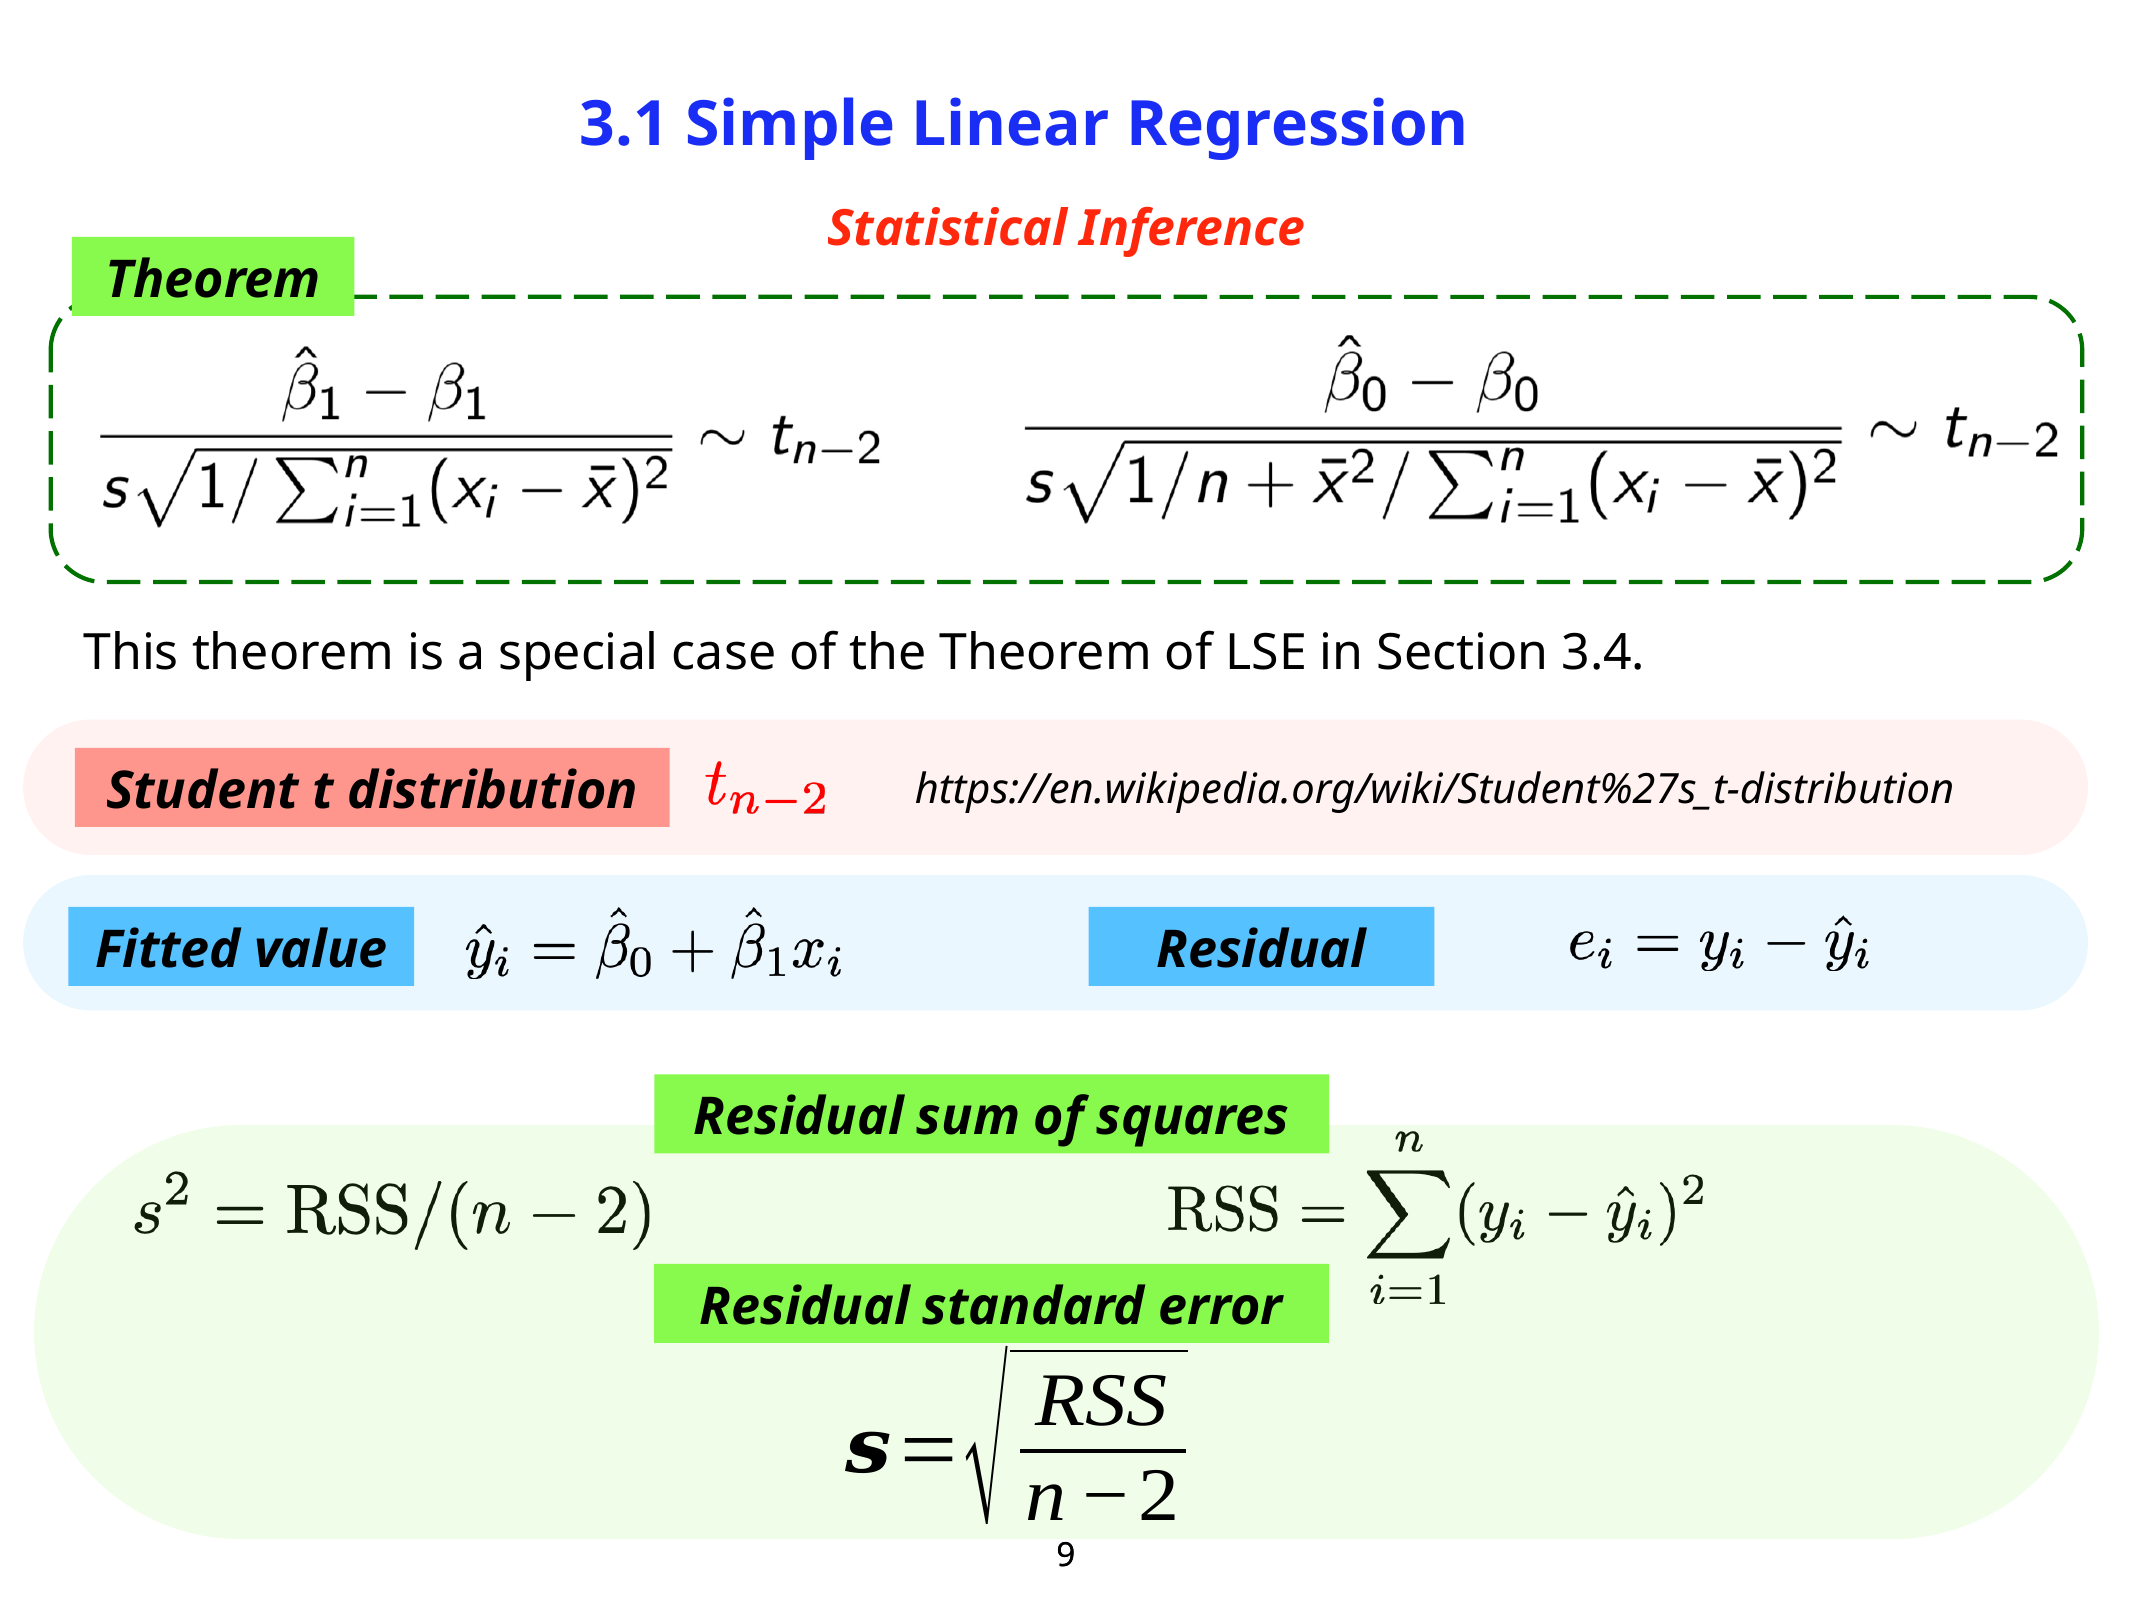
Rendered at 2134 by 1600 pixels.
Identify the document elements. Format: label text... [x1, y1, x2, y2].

text_box Residual standard error [654, 1263, 1329, 1343]
text_box Statistical Inference [818, 186, 1315, 264]
picture [52, 335, 900, 544]
text_box Fitted value [68, 906, 415, 986]
text_box https://en.wikipedia.org/wiki/Student%27s_t-distribution [906, 753, 1964, 821]
text_box Residual sum of squares [654, 1074, 1330, 1154]
text_box Residual [1088, 906, 1435, 986]
text_box 9 [976, 1540, 1156, 1587]
text_box Student t distribution [74, 747, 670, 827]
text_box [23, 719, 2089, 855]
text_box This theorem is a special case of the Theorem of LSE in Section 3.4. [68, 612, 2065, 688]
slide_number 9 [1038, 1524, 1094, 1579]
text_box Theorem [71, 236, 355, 316]
picture [1570, 914, 1870, 971]
text_box [23, 874, 2089, 1011]
picture [1167, 1131, 1703, 1304]
picture [704, 760, 825, 814]
picture [134, 1171, 650, 1250]
text_box [52, 296, 2077, 583]
text_box 3.1 Simple Linear Regression [571, 75, 1478, 167]
picture [465, 907, 841, 979]
text_box [34, 1125, 2099, 1540]
picture [990, 326, 2081, 552]
